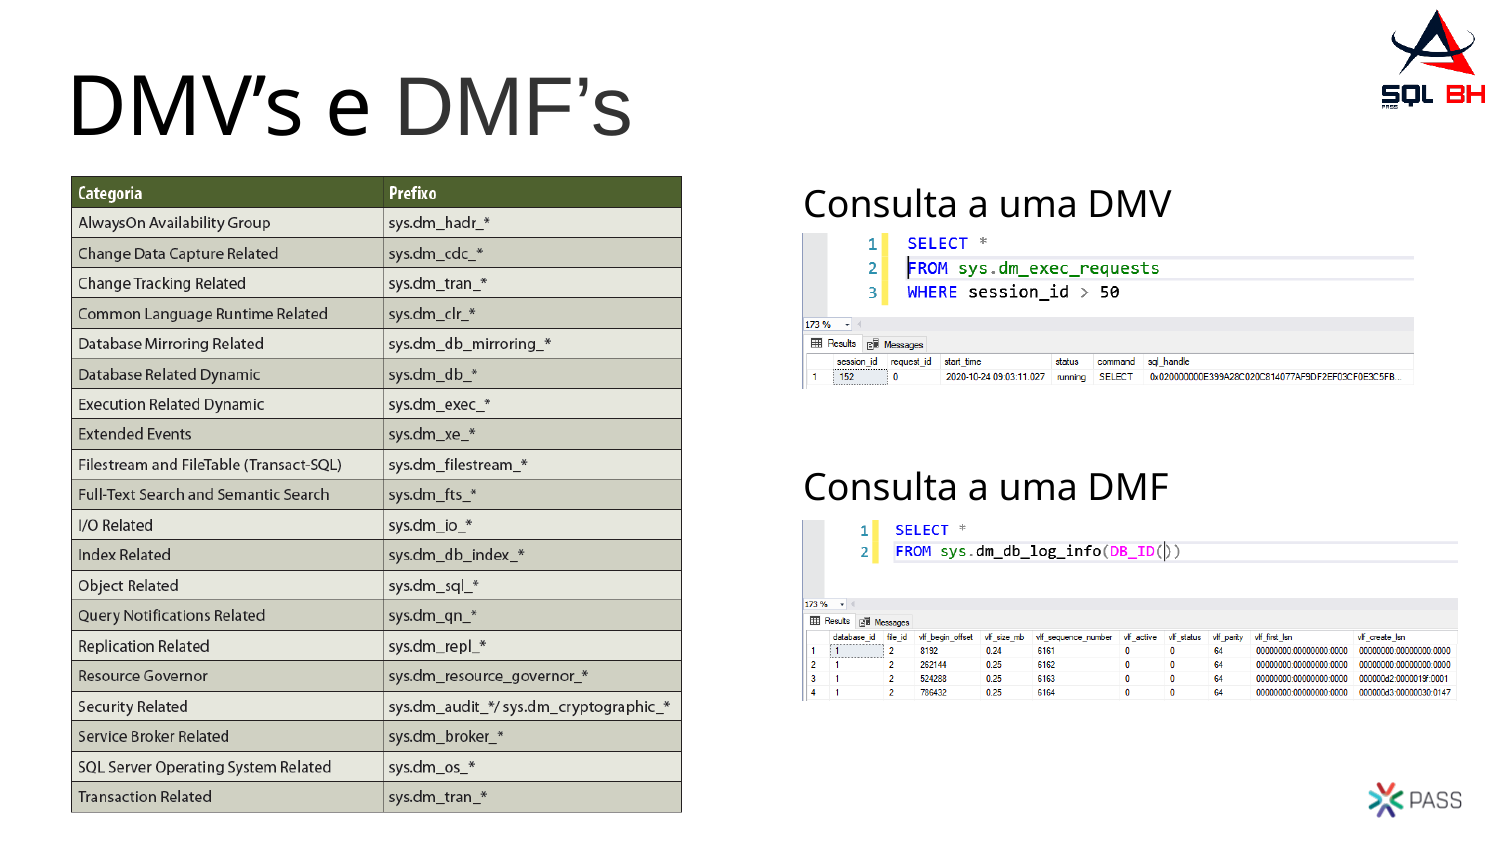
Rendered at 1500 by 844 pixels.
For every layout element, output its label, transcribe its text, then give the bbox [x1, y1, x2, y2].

picture [66, 172, 688, 813]
picture [1361, 0, 1500, 124]
picture [802, 232, 1414, 389]
picture [802, 520, 1458, 701]
title DMV’s e DMF’s [51, 71, 1443, 173]
text_box Consulta a uma DMV [788, 172, 1200, 233]
text_box Consulta a uma DMF [788, 455, 1200, 516]
picture [1367, 780, 1463, 820]
